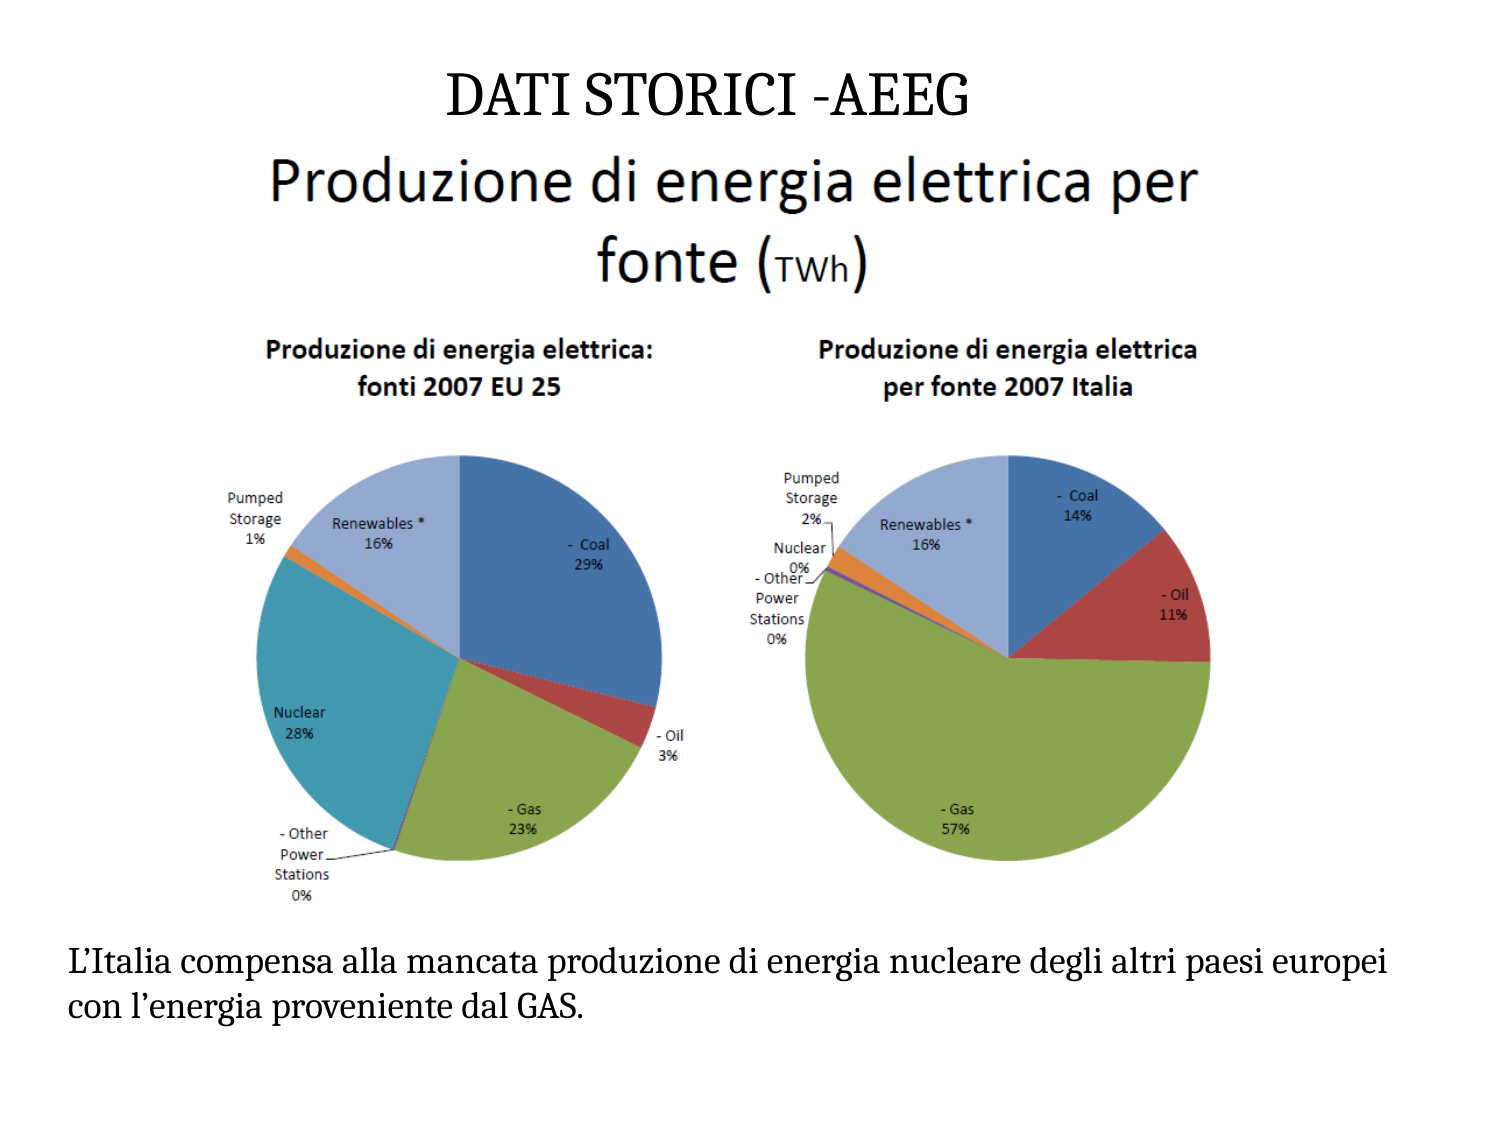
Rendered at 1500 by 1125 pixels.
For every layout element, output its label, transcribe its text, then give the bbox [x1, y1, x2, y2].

text_box L’Italia compensa alla mancata produzione di energia nucleare degli altri paesi europei con l’energia proveniente dal GAS. [53, 928, 1447, 1034]
text_box DATI STORICI -AEEG [431, 45, 1034, 135]
picture [206, 136, 1251, 936]
